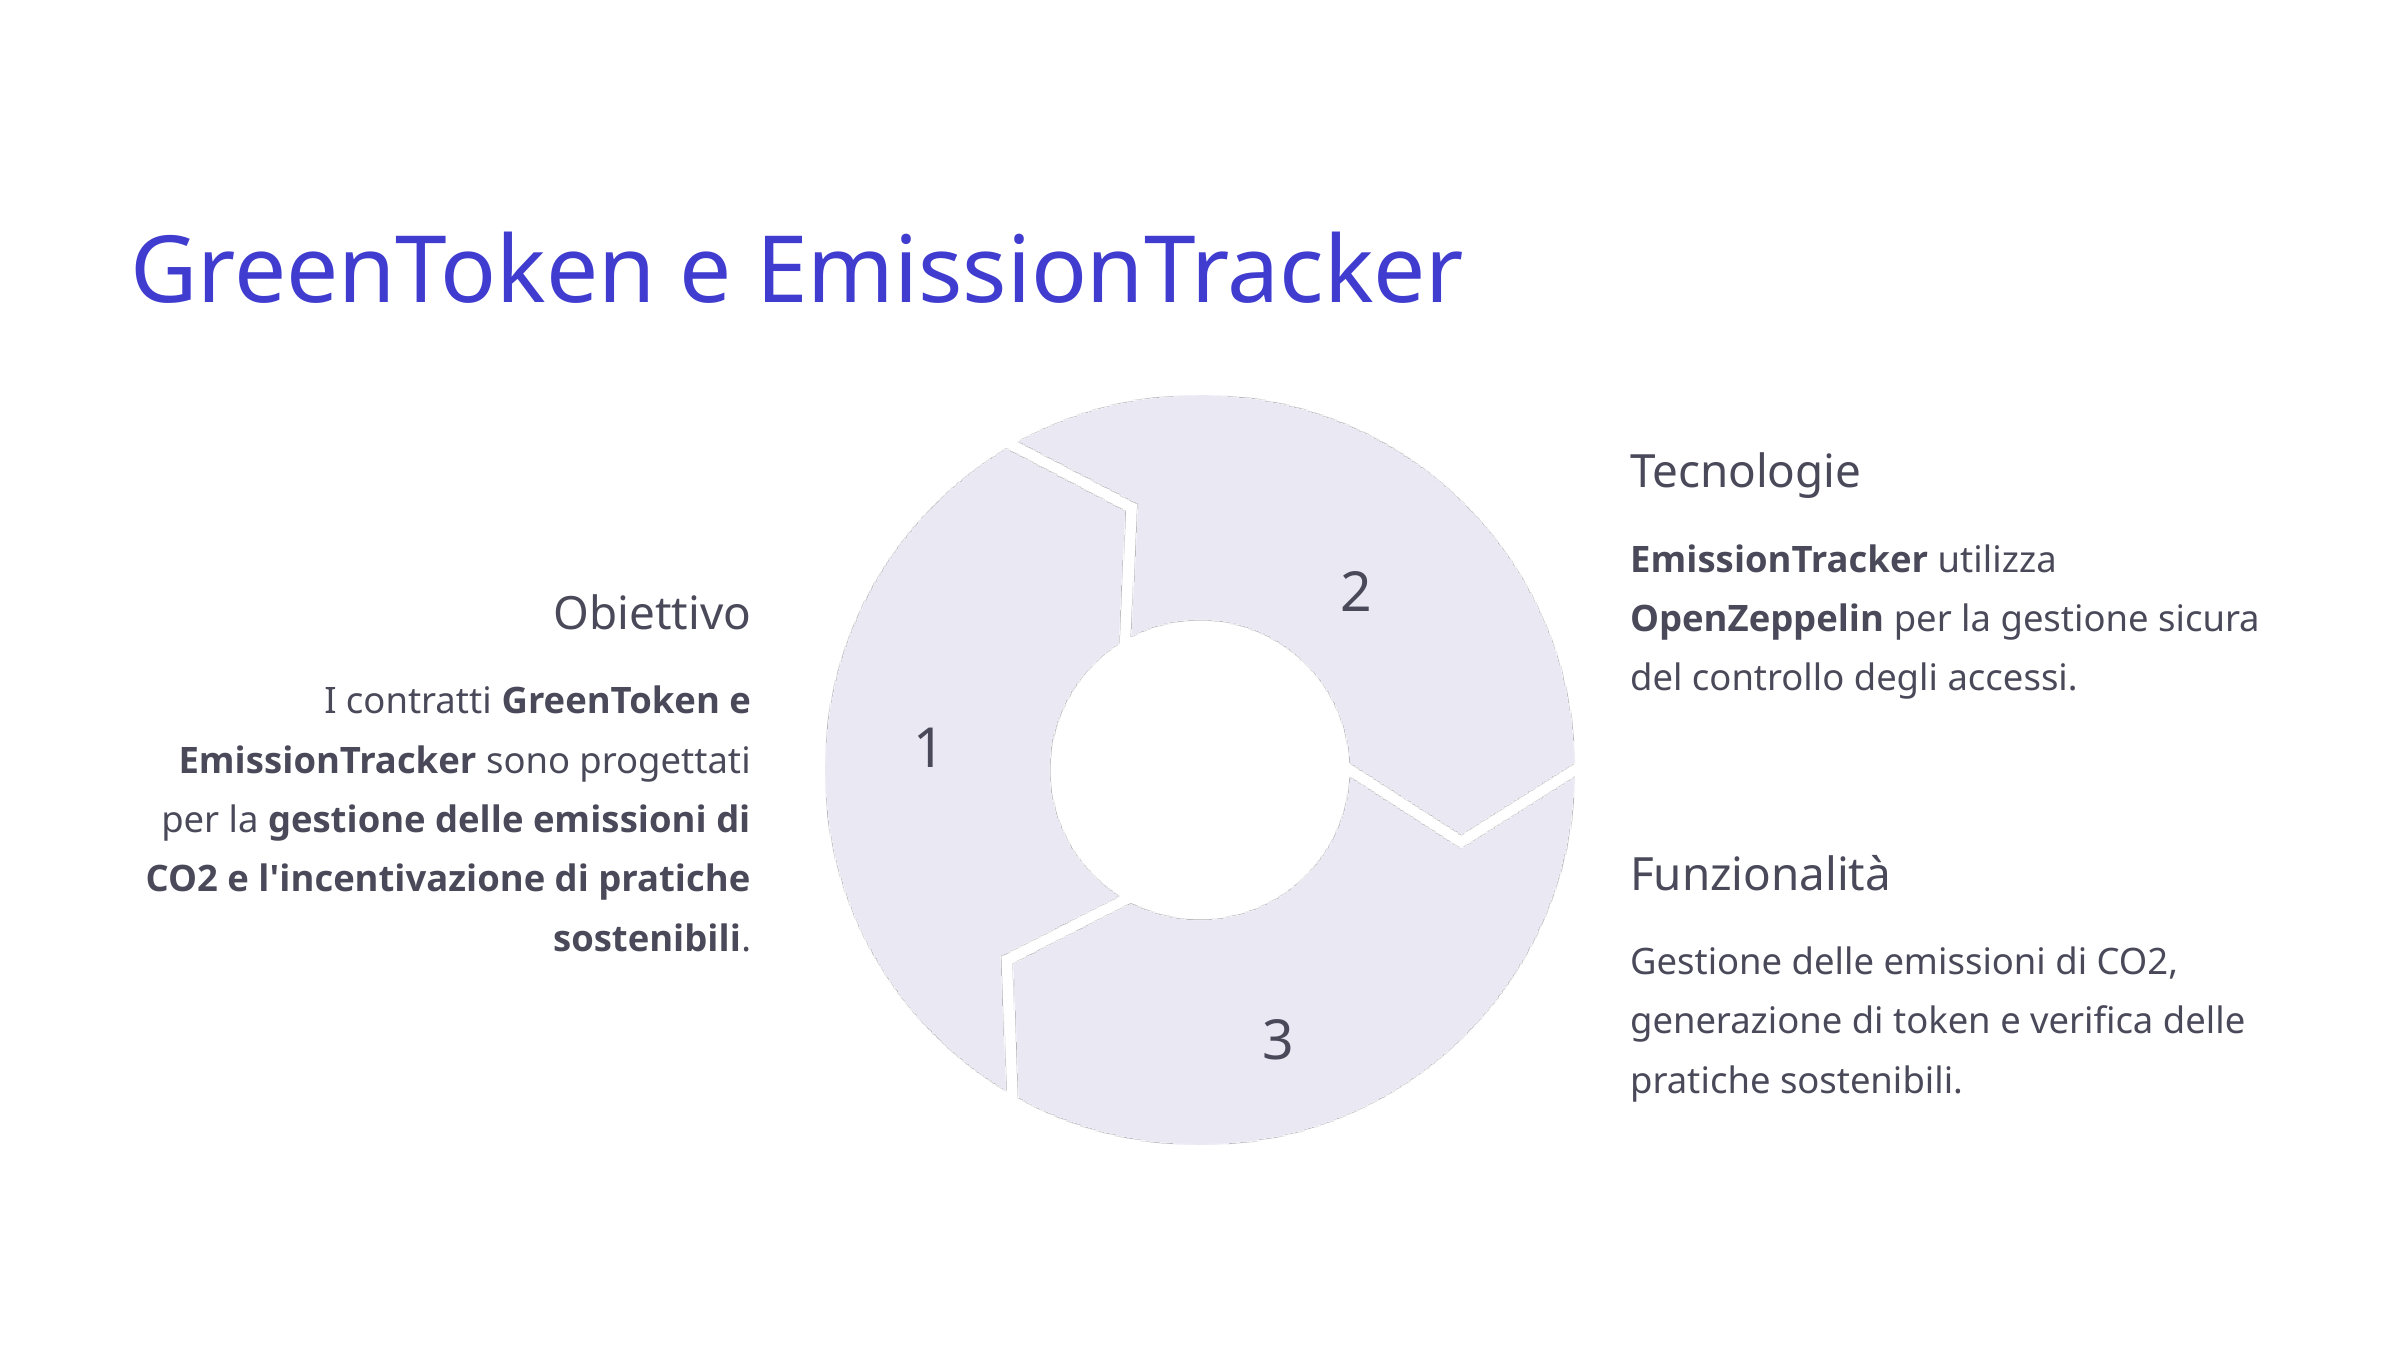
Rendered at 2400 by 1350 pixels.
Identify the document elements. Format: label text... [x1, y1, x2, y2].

text_box Obiettivo [286, 581, 752, 640]
text_box EmissionTracker utilizza OpenZeppelin per la gestione sicura del controllo degli accessi. [1630, 520, 2270, 699]
text_box Gestione delle emissioni di CO2, generazione di token e verifica delle pratiche sostenibili. [1630, 922, 2270, 1101]
text_box Funzionalità [1630, 841, 2096, 900]
text_box Tecnologie [1630, 439, 2096, 498]
picture [825, 395, 1575, 1145]
text_box GreenToken e EmissionTracker [130, 205, 1617, 322]
text_box I contratti GreenToken e EmissionTracker sono progettati per la gestione delle emissioni di CO2 e l'incentivazione di pratiche sostenibili. [130, 661, 752, 960]
